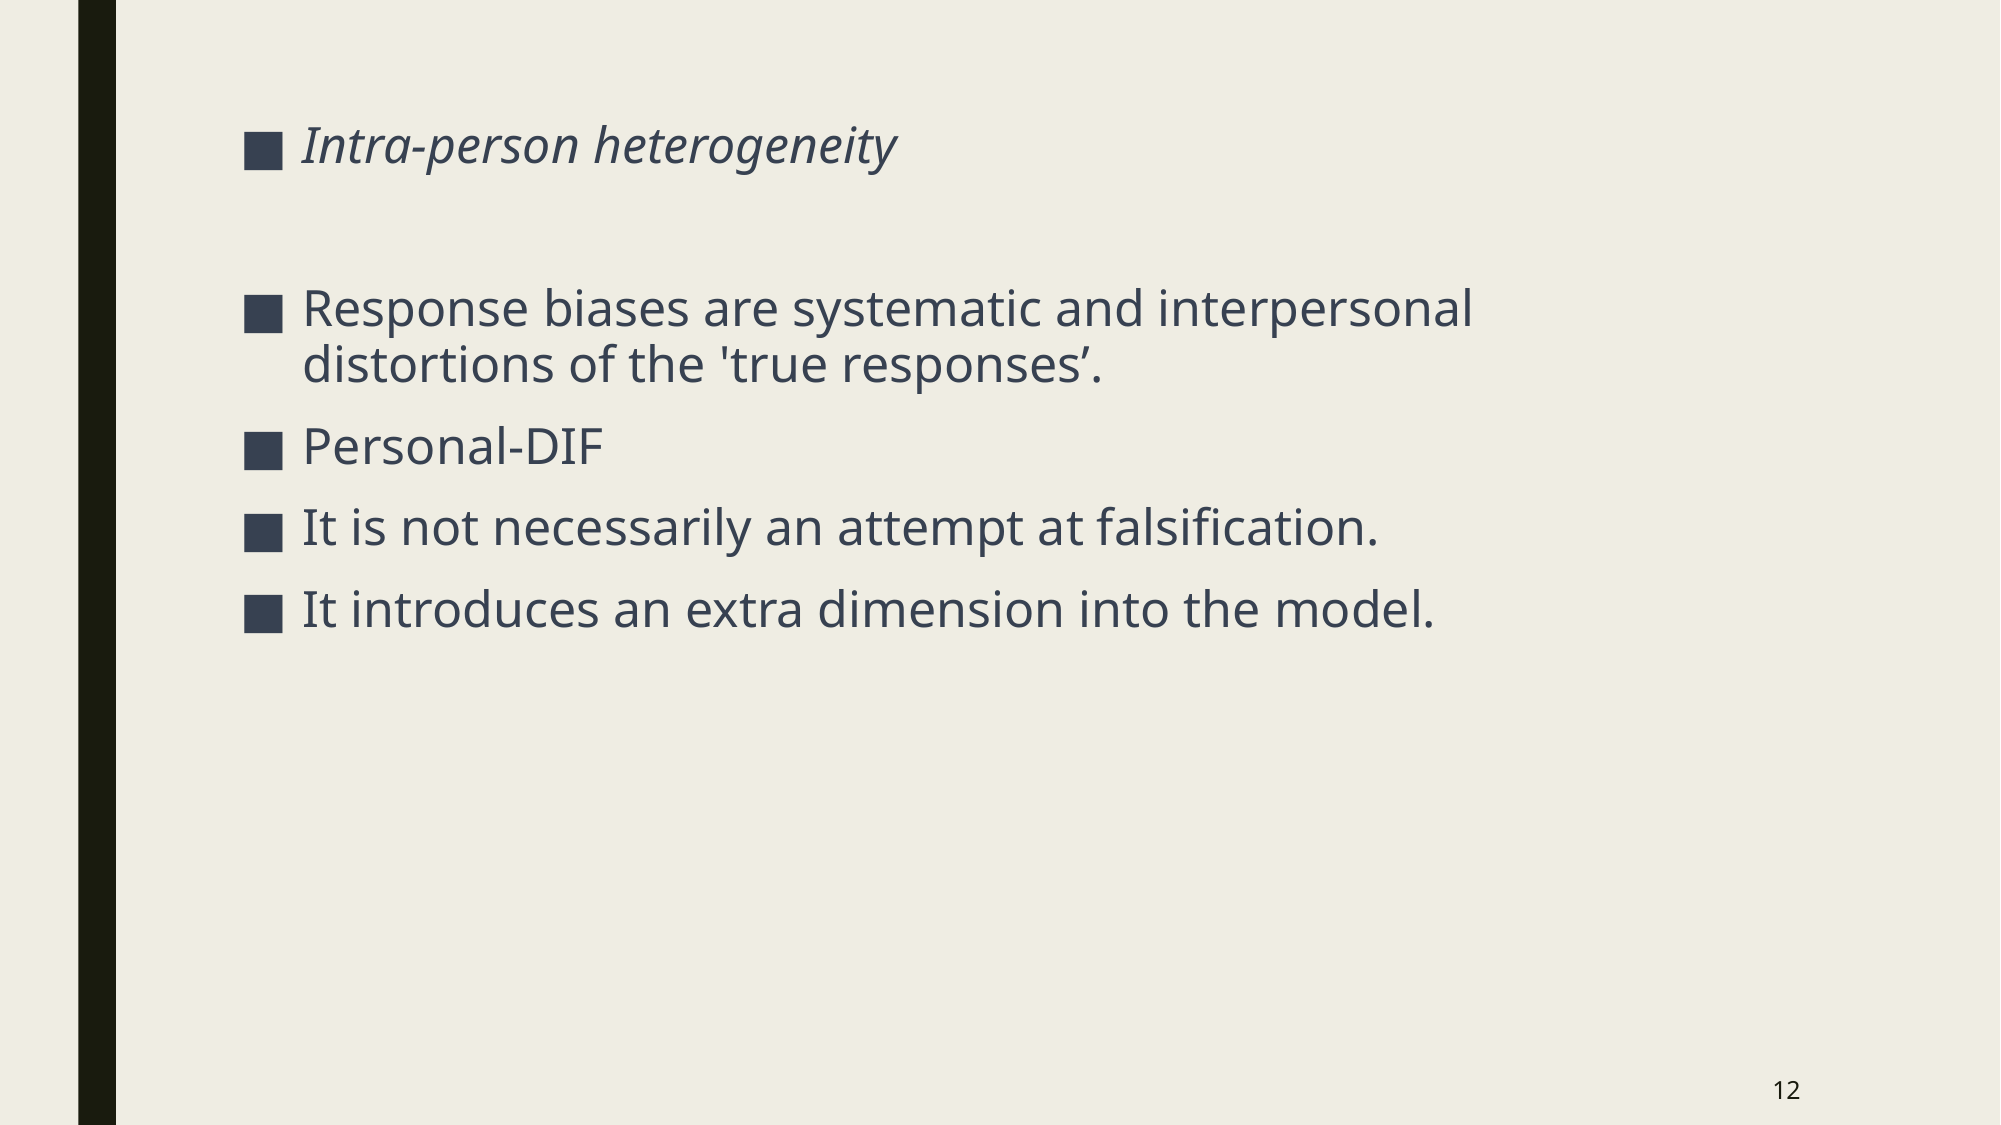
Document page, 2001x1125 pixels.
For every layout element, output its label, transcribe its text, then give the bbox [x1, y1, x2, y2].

text_box Intra-person heterogeneity Response biases are systematic and interpersonal distortions of the 'true responses’. Personal-DIF It is not necessarily an attempt at falsification. It introduces an extra dimension into the model. [225, 111, 1652, 194]
slide_number 12 [1553, 1058, 1816, 1125]
